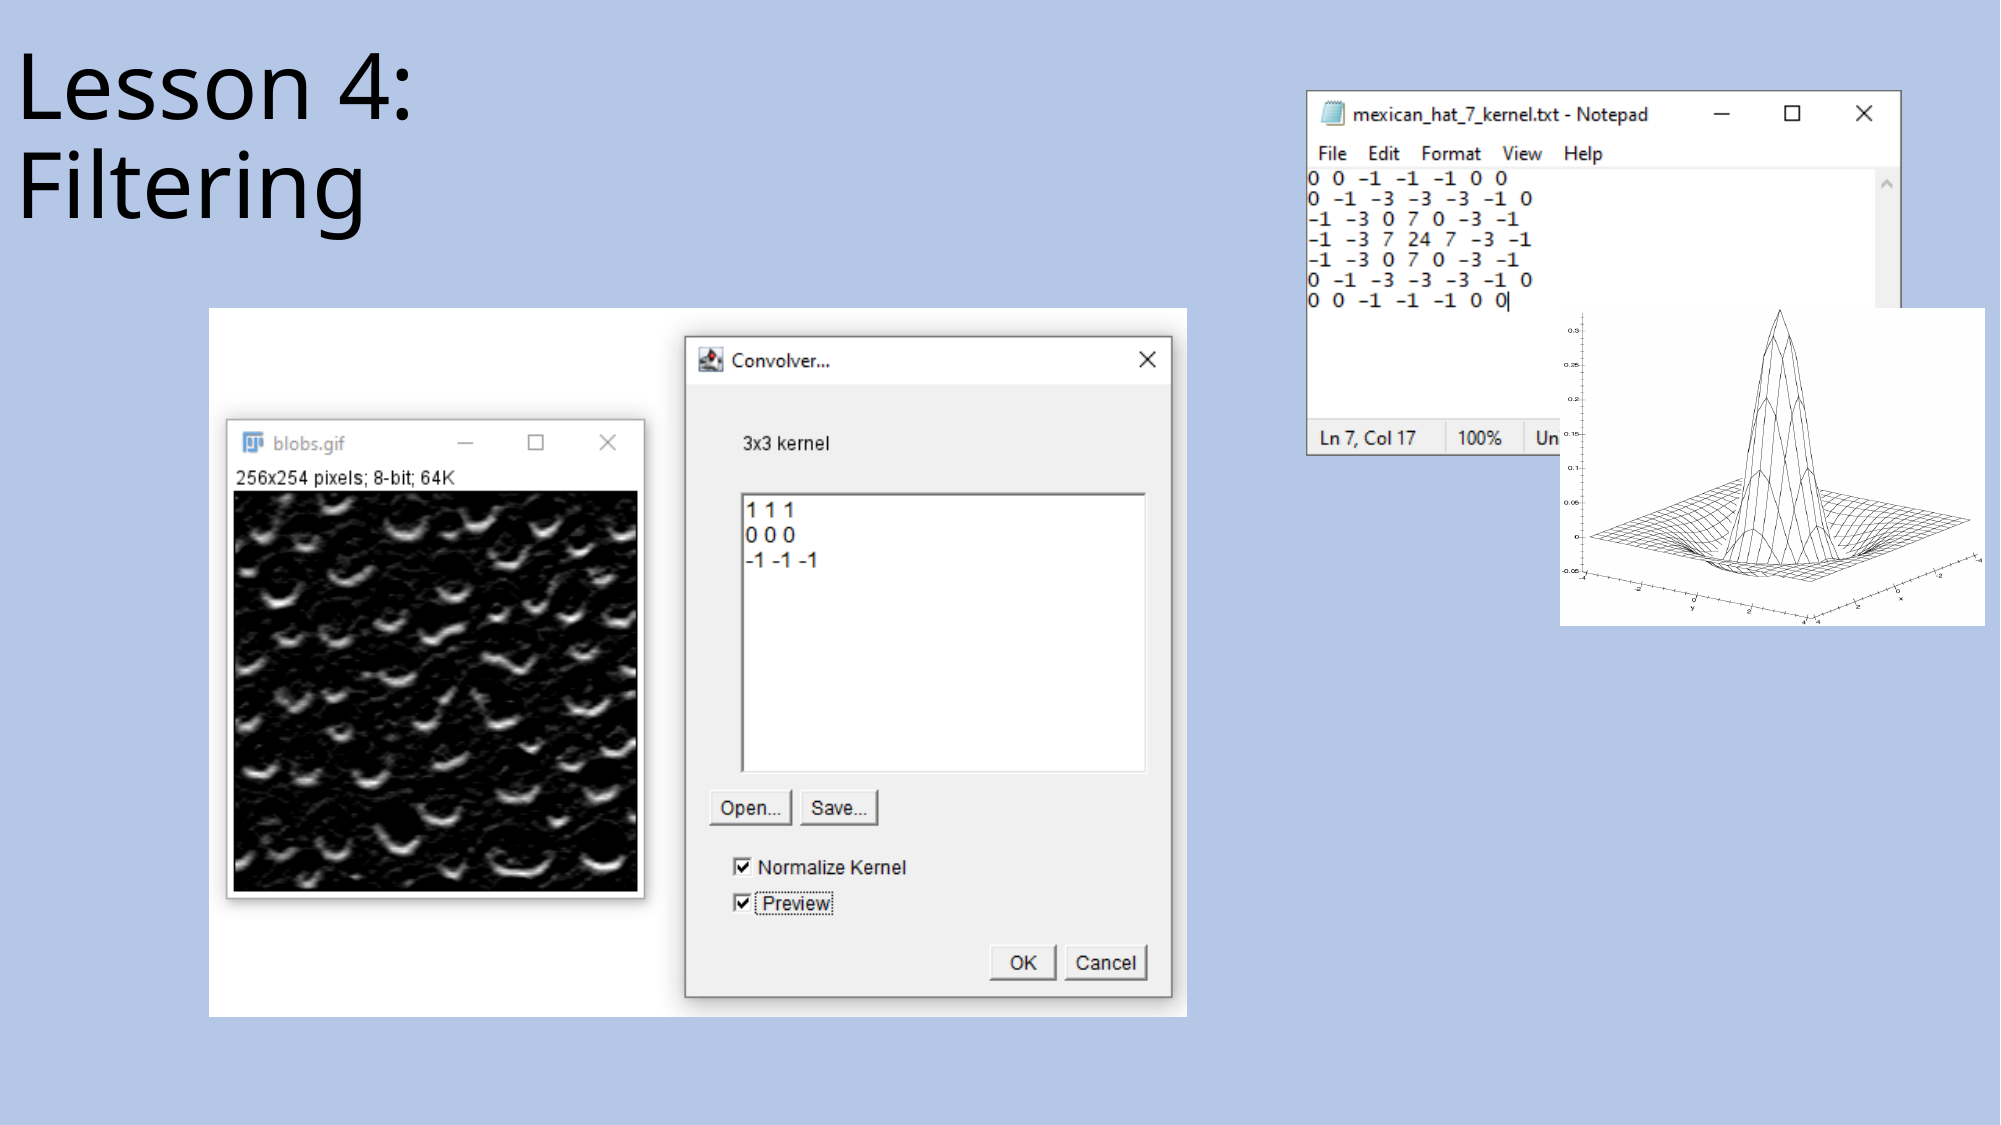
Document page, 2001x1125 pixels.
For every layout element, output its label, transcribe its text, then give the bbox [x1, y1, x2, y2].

picture [209, 308, 1187, 1017]
title Lesson 4: Filtering [0, 30, 663, 249]
picture [1306, 90, 1985, 626]
